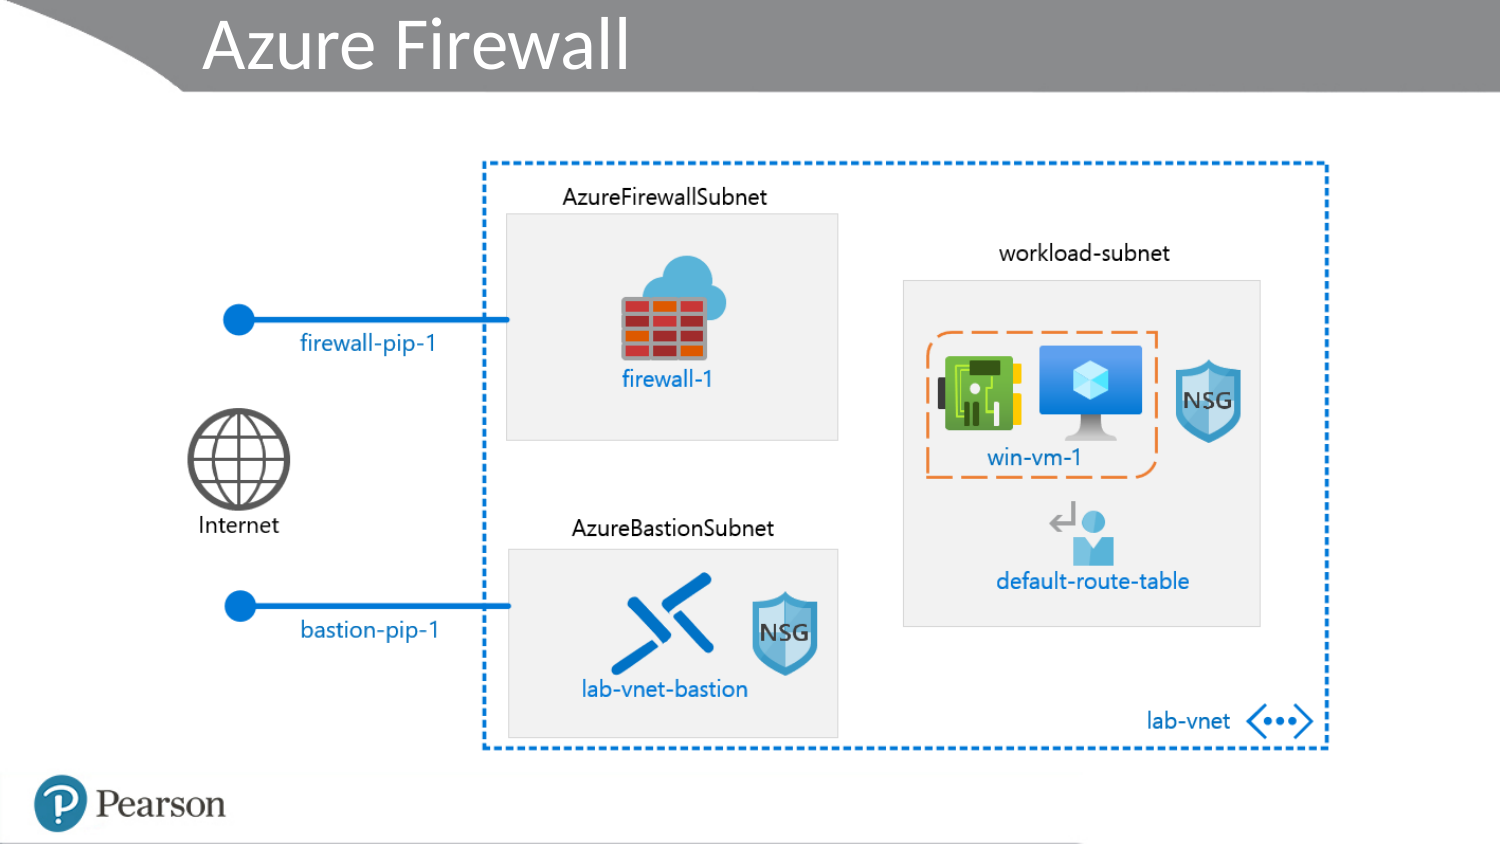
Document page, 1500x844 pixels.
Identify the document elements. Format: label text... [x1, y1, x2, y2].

picture [0, 0, 1500, 844]
title Azure Firewall [187, 0, 1426, 79]
